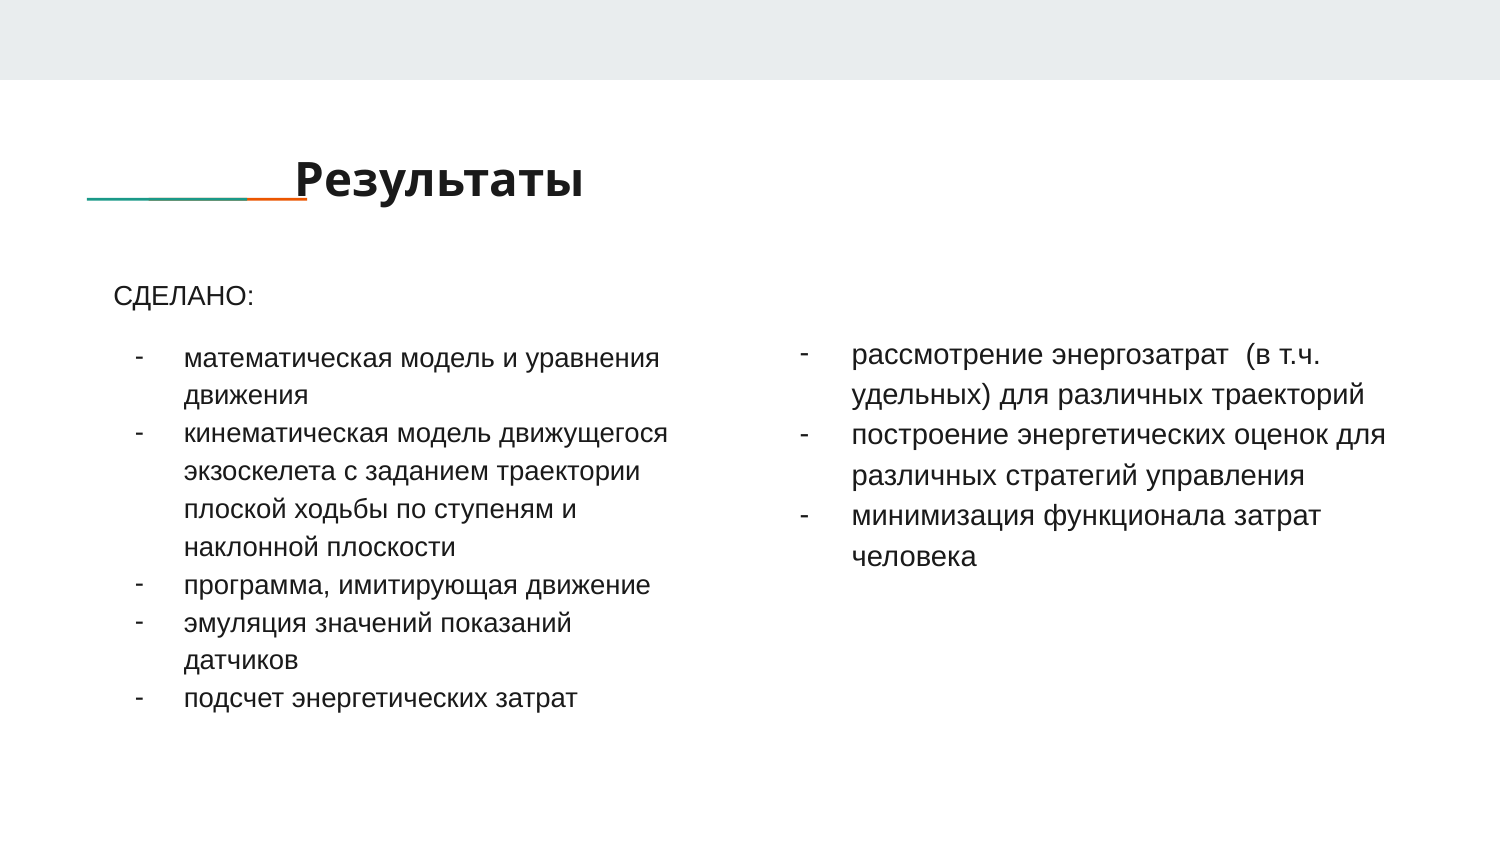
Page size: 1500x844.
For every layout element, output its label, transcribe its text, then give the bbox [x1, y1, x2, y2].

title Результаты [279, 133, 1500, 222]
list рассмотрение энергозатрат (в т.ч. удельных) для различных траекторий построение энергетических оценок для различных стратегий управления минимизация функционала затрат человека [761, 279, 1410, 712]
list СДЕЛАНО: математическая модель и уравнения движения кинематическая модель движущегося экзоскелета с заданием траектории плоской ходьбы по ступеням и наклонной плоскости программа, имитирующая движение эмуляция значений показаний датчиков подсчет энергетических затрат [98, 258, 696, 782]
